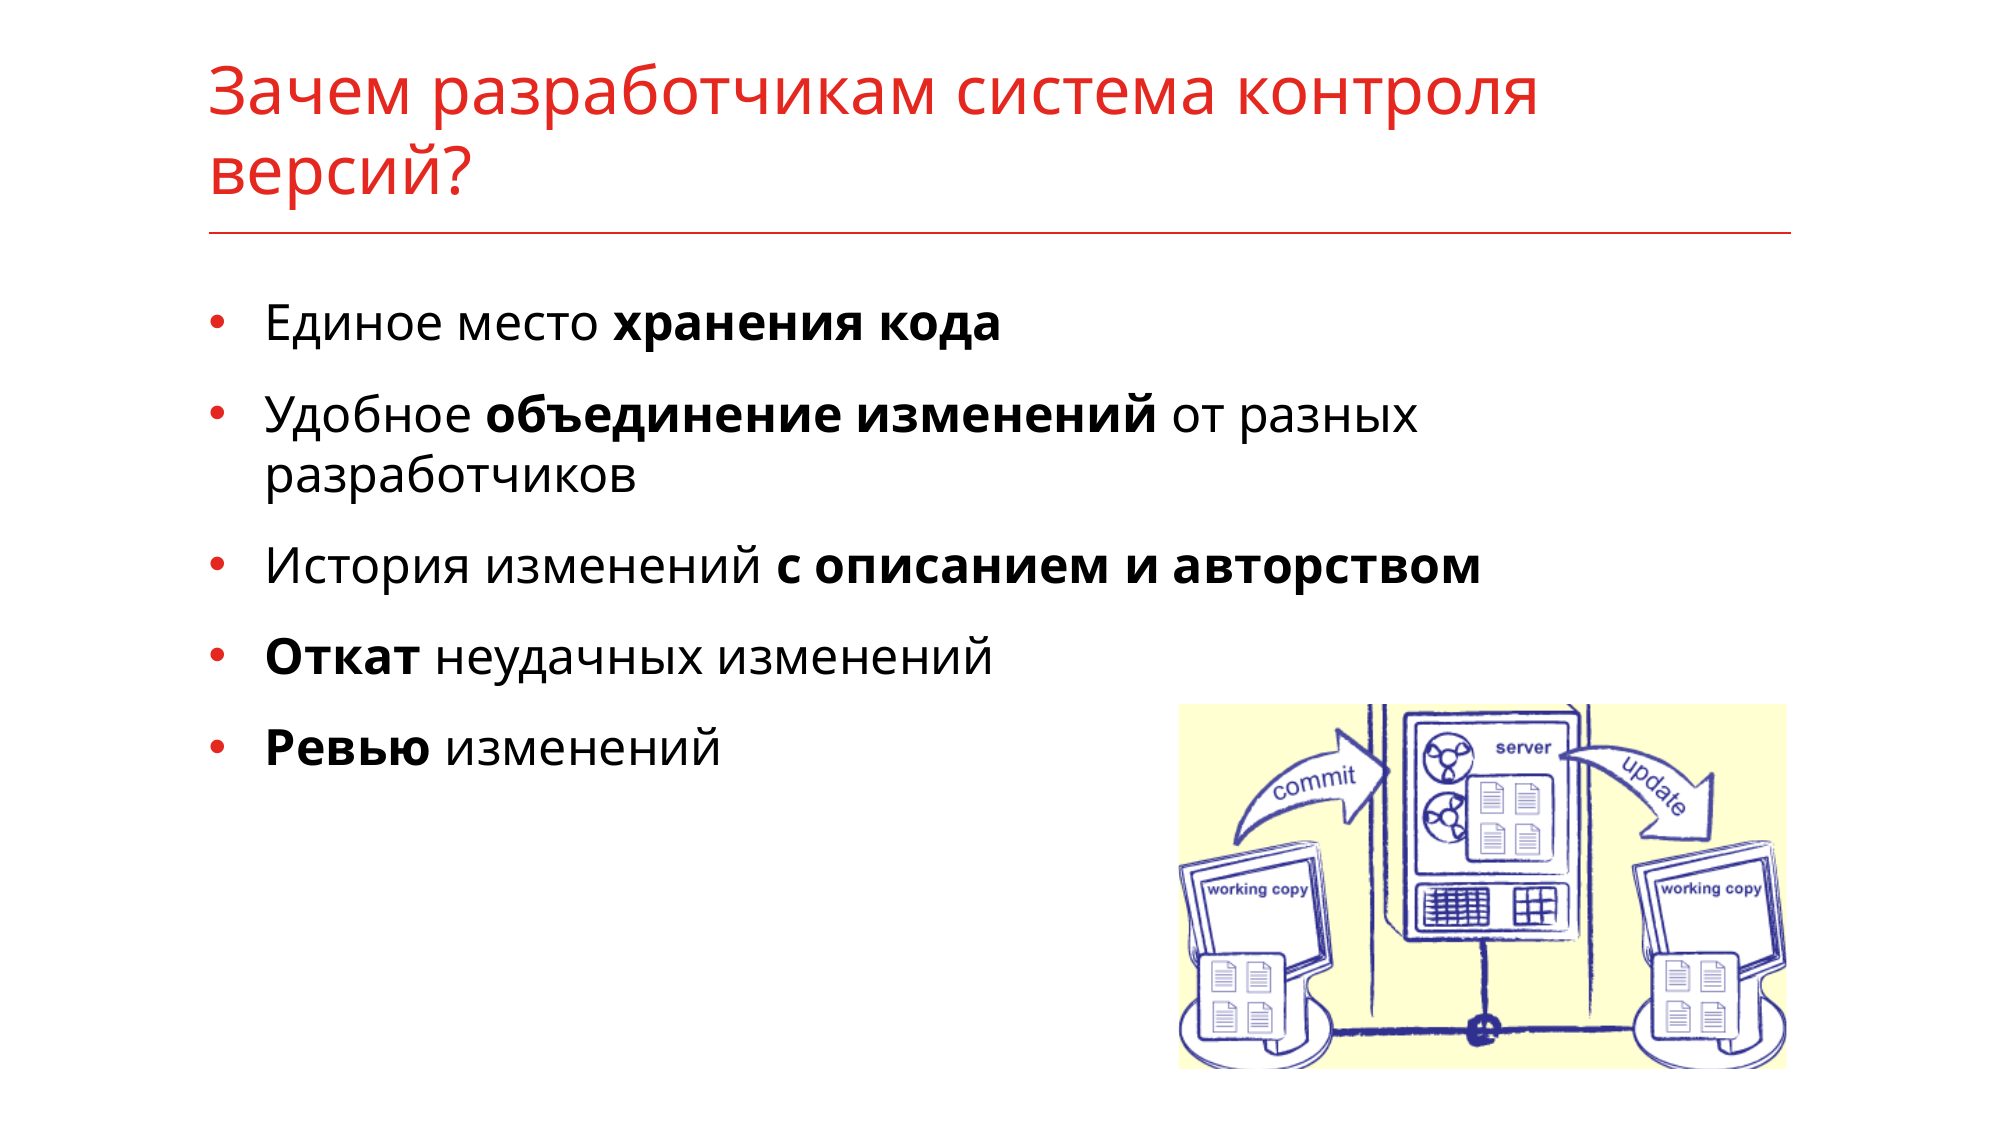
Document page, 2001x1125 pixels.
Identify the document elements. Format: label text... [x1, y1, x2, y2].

title Зачем разработчикам система контроля версий? [208, 54, 1792, 232]
picture [1178, 703, 1787, 1070]
list Единое место хранения кода Удобное объединение изменений от разных разработчиков История изменений с описанием и авторством Откат неудачных изменений Ревью изменений [208, 290, 1792, 1071]
